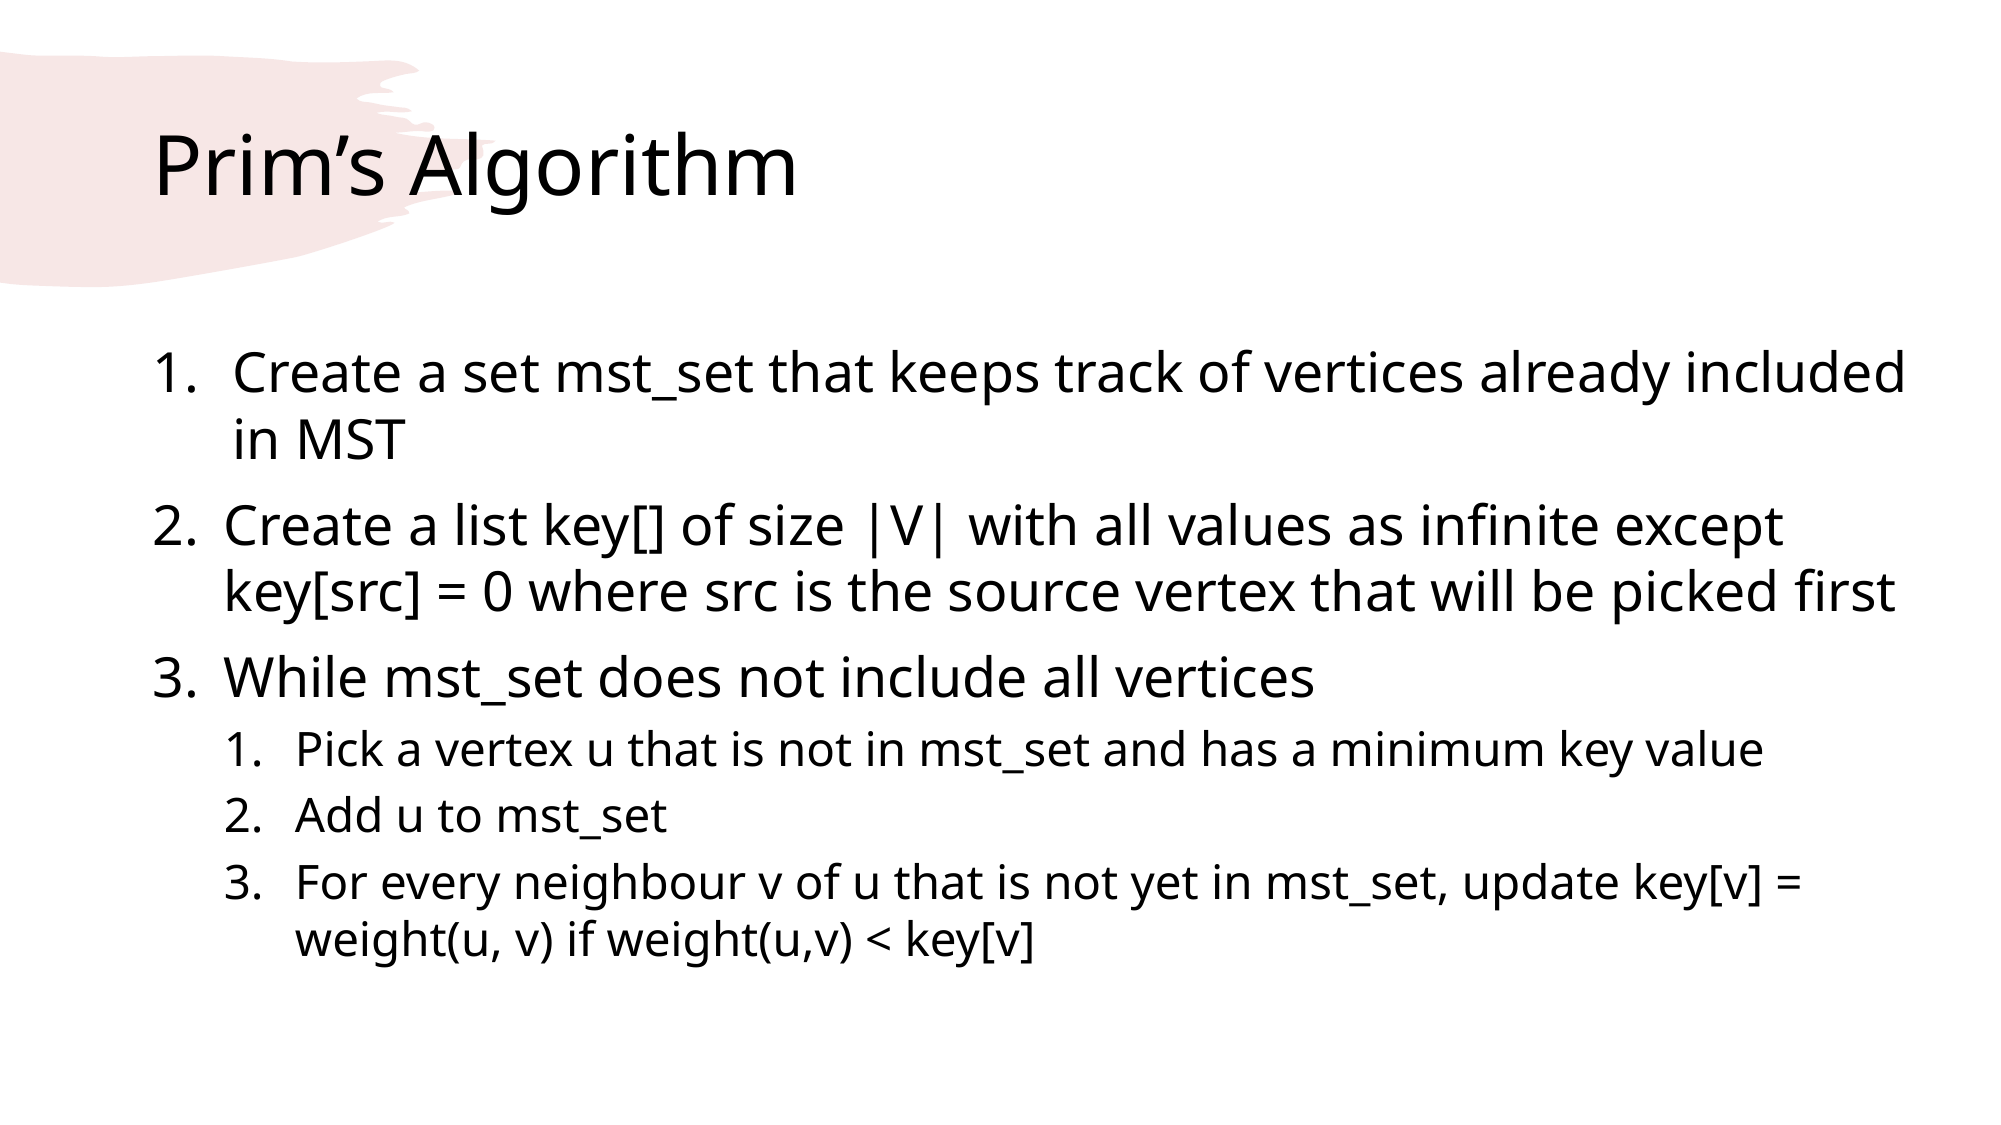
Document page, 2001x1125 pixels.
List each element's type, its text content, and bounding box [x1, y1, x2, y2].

list Create a set mst_set that keeps track of vertices already included in MST Create a list key[] of size |V| with all values as infinite except key[src] = 0 where src is the source vertex that will be picked first While mst_set does not include all vertices Pick a vertex u that is not in mst_set and has a minimum key value Add u to mst_set For every neighbour v of u that is not yet in mst_set, update key[v] = weight(u, v) if weight(u,v) < key[v] [137, 329, 1950, 1013]
title Prim’s Algorithm [137, 59, 1863, 278]
